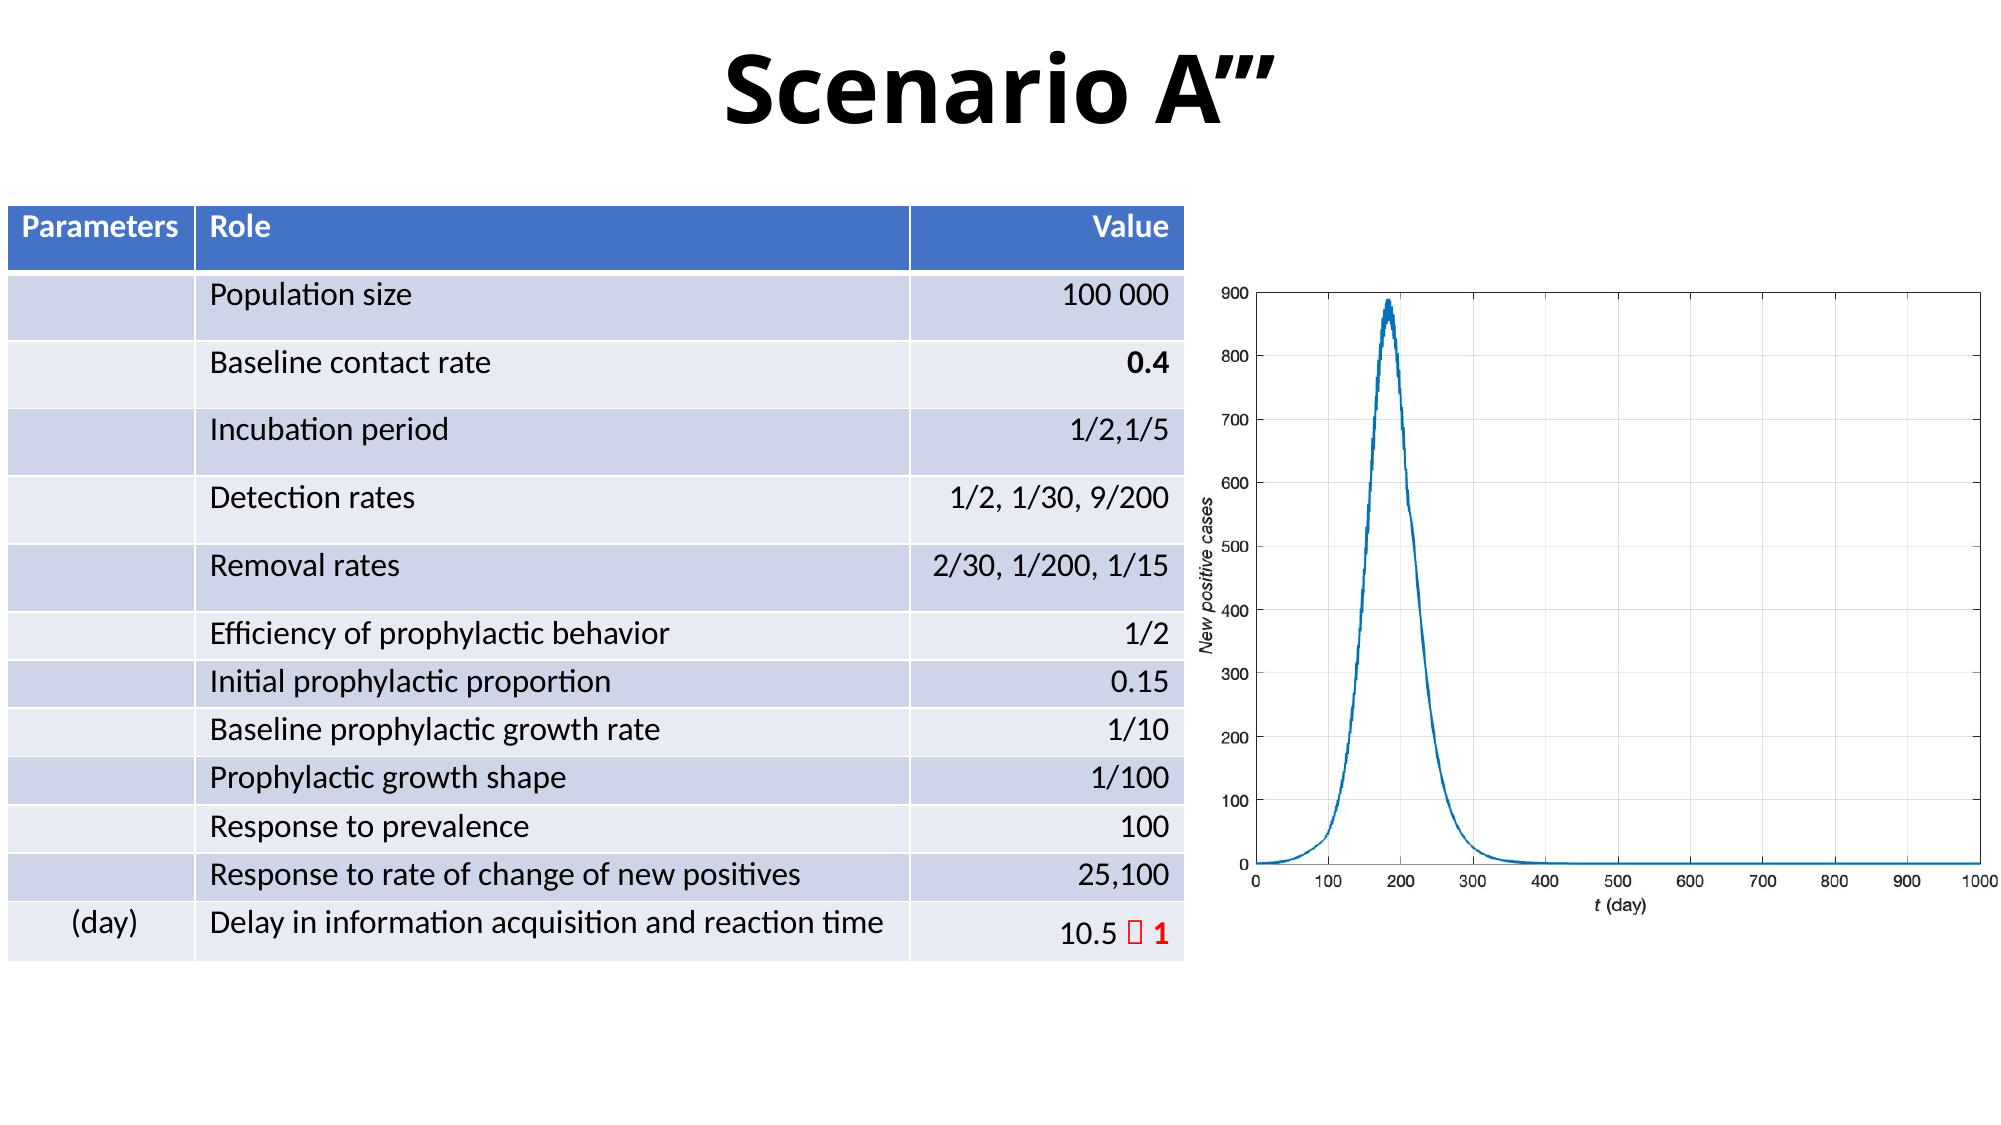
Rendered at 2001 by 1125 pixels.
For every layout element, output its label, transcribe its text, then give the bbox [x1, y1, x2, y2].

text_box Scenario A’’’ [137, 33, 1863, 152]
picture [1191, 284, 2000, 918]
